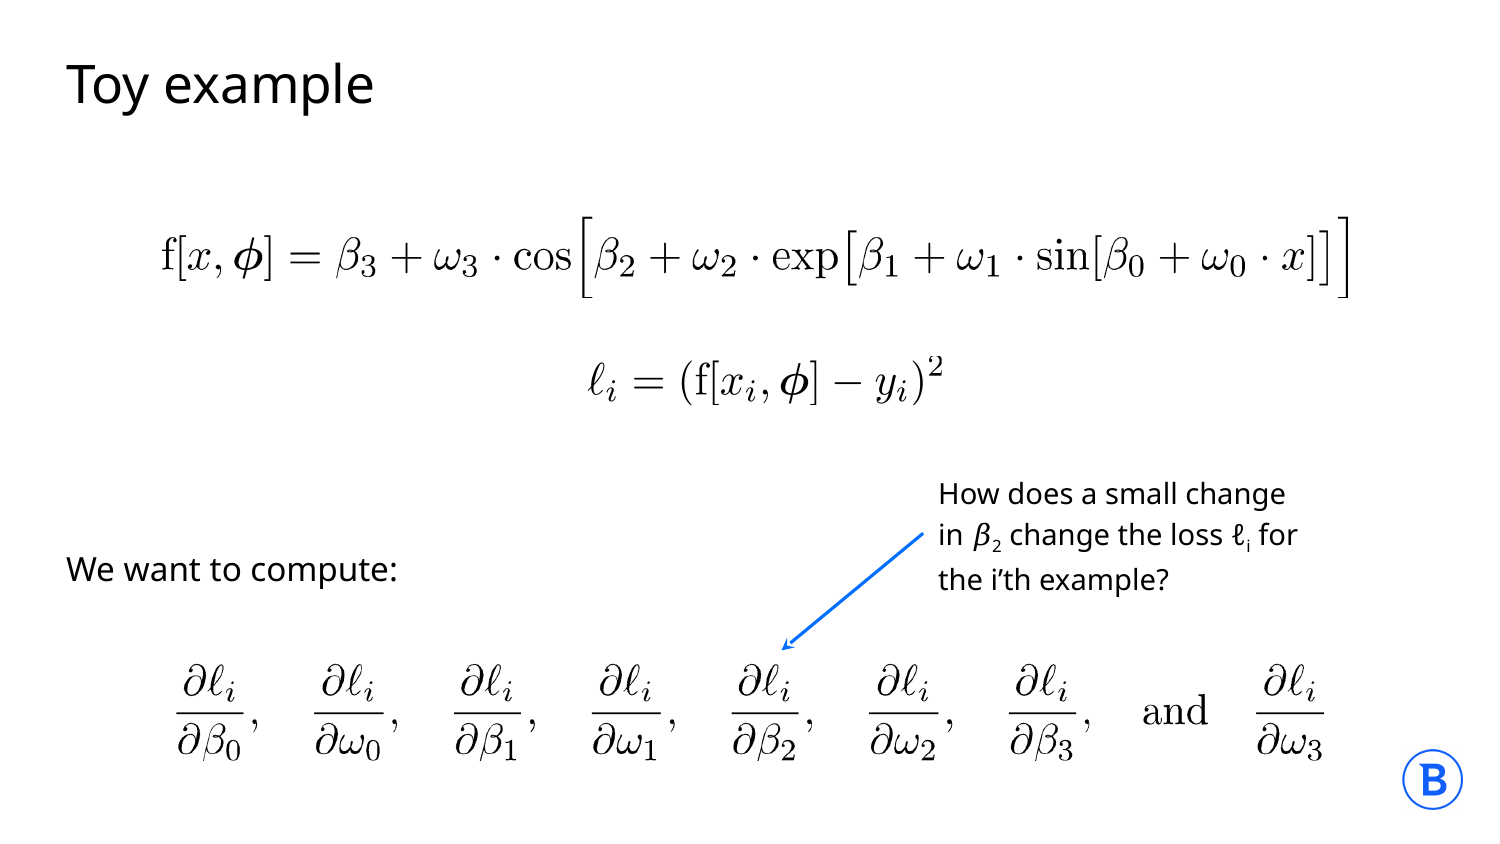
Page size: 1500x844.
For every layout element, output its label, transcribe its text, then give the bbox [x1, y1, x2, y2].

picture [1402, 749, 1463, 810]
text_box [781, 532, 924, 651]
list We want to compute: [51, 522, 452, 608]
list How does a small change in 𝛽2 change the loss ℓi for the i’th example? [923, 459, 1324, 608]
picture [587, 355, 942, 406]
picture [176, 663, 1324, 761]
picture [148, 201, 1352, 302]
title Toy example [51, 35, 1449, 130]
